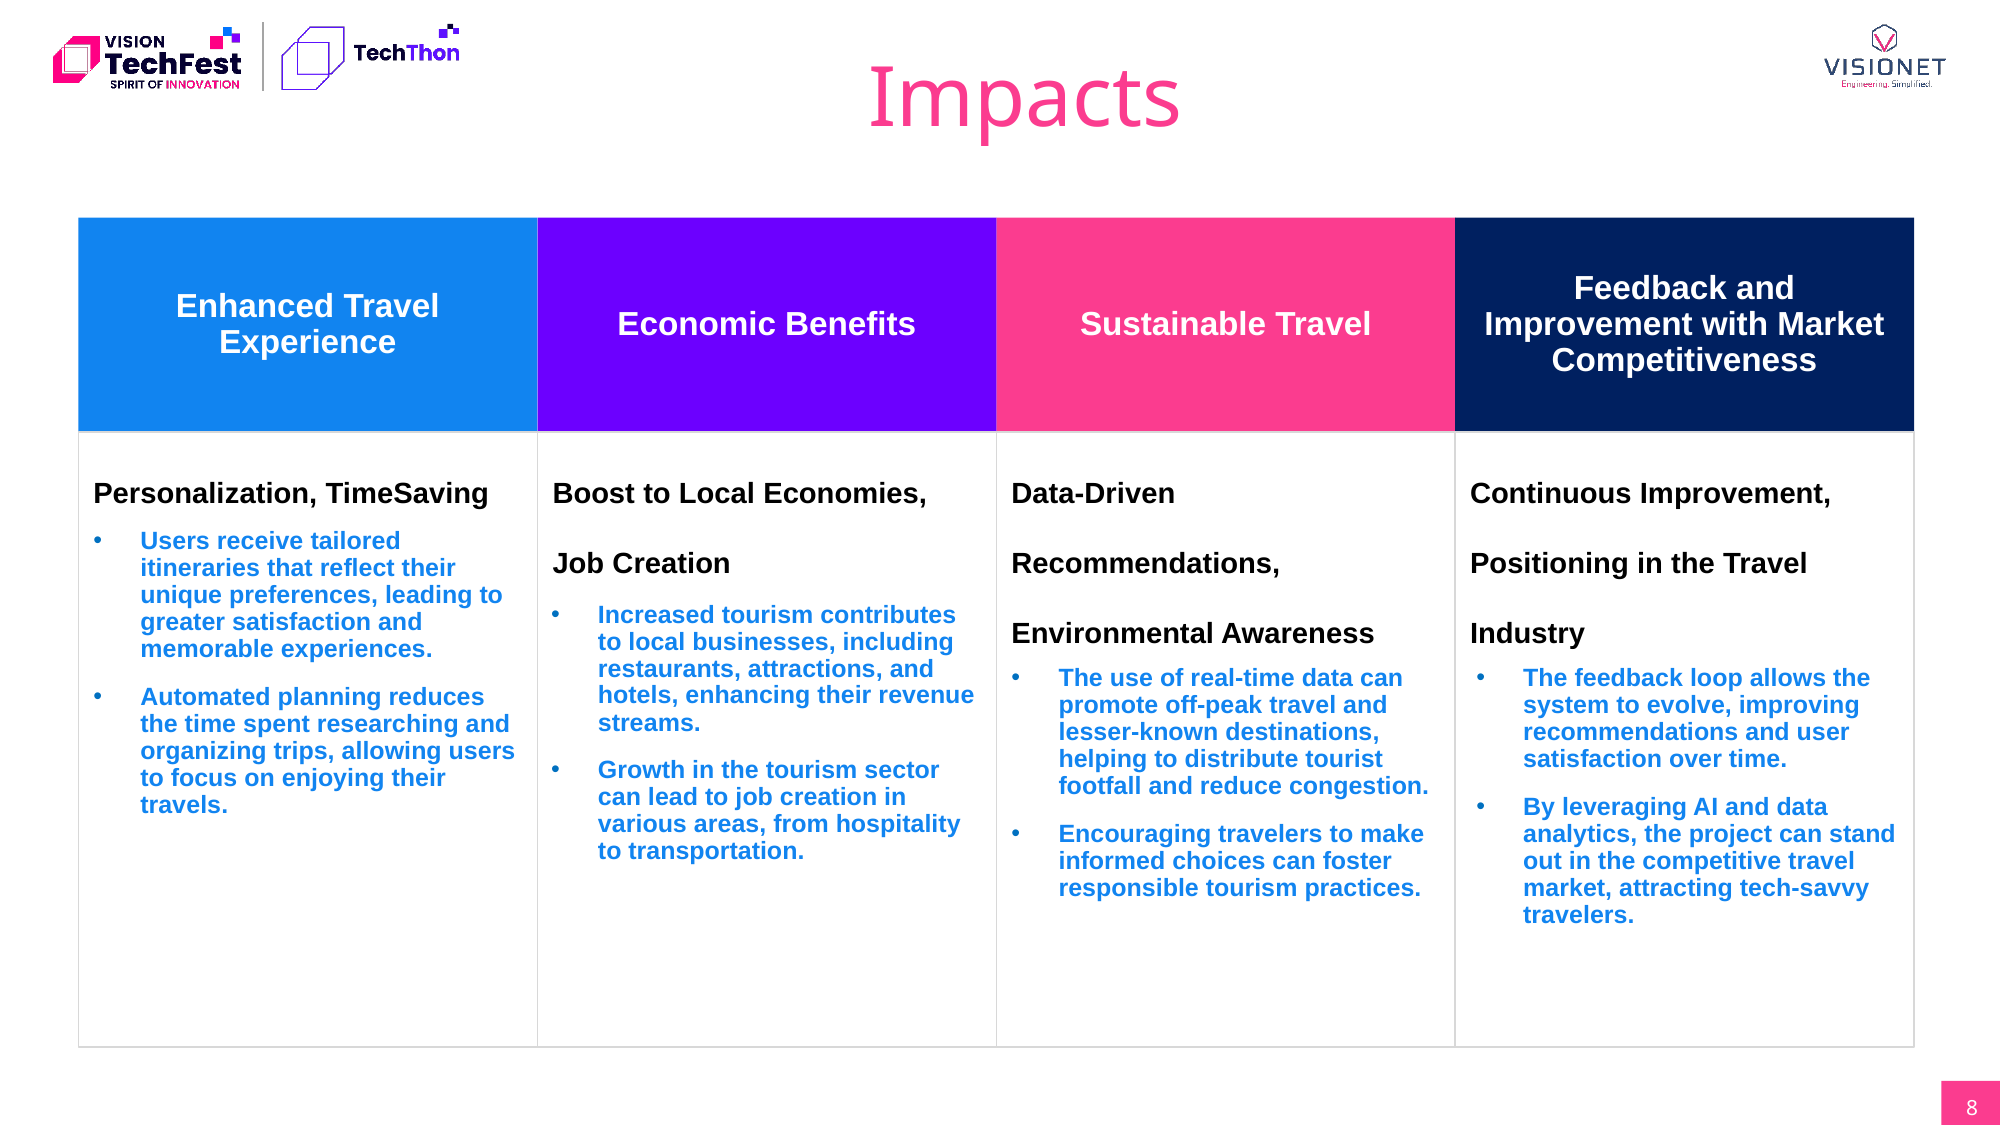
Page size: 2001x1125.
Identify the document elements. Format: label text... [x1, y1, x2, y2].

list Increased tourism contributes to local businesses, including restaurants, attractions, and hotels, enhancing their revenue streams. Growth in the tourism sector can lead to job creation in various areas, from hospitality to transportation. [536, 594, 991, 693]
list Sustainable Travel [996, 217, 1455, 431]
list Continuous Improvement, Positioning in the Travel Industry [1454, 431, 1915, 1048]
text_box Impacts [853, 28, 1660, 159]
list Personalization, TimeSaving [78, 431, 537, 520]
list Data-Driven Recommendations, Environmental Awareness [996, 757, 1454, 1048]
list The feedback loop allows the system to evolve, improving recommendations and user satisfaction over time. By leveraging AI and data analytics, the project can stand out in the competitive travel market, attracting tech-savvy travelers. [1461, 657, 1920, 757]
picture [279, 22, 461, 91]
list Boost to Local Economies, Job Creation [537, 431, 996, 1048]
list The use of real-time data can promote off-peak travel and lesser-known destinations, helping to distribute tourist footfall and reduce congestion. Encouraging travelers to make informed choices can foster responsible tourism practices. [996, 657, 1455, 757]
list Users receive tailored itineraries that reflect their unique preferences, leading to greater satisfaction and memorable experiences. Automated planning reduces the time spent researching and organizing trips, allowing users to focus on enjoying their travels. [78, 520, 538, 693]
list Enhanced Travel Experience [78, 217, 537, 431]
picture [1822, 22, 1947, 90]
list Feedback and Improvement with Market Competitiveness [1455, 217, 1915, 431]
list Data-Driven Recommendations, Environmental Awareness [996, 431, 1454, 657]
picture [50, 22, 243, 91]
list Personalization, TimeSaving [78, 693, 537, 1048]
list Economic Benefits [537, 217, 996, 431]
